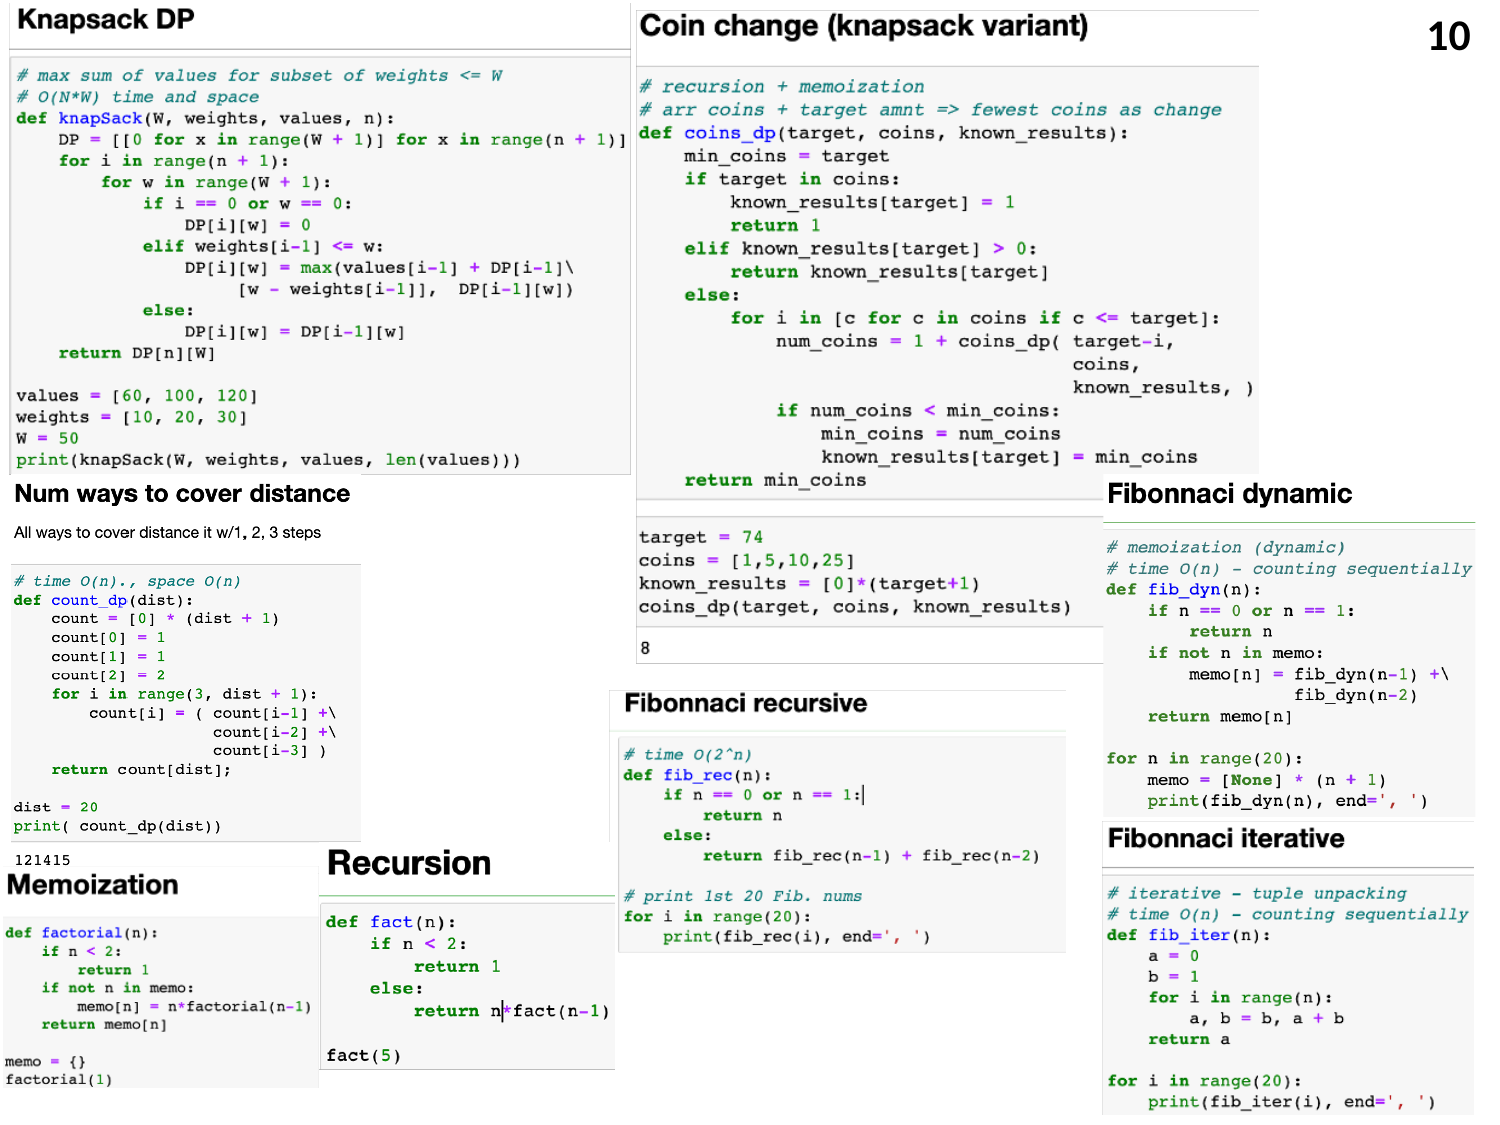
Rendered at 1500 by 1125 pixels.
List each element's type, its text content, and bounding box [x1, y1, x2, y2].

picture [635, 9, 1476, 817]
picture [1101, 820, 1474, 1115]
picture [3, 3, 1066, 1088]
text_box 10 [1411, 0, 1499, 67]
